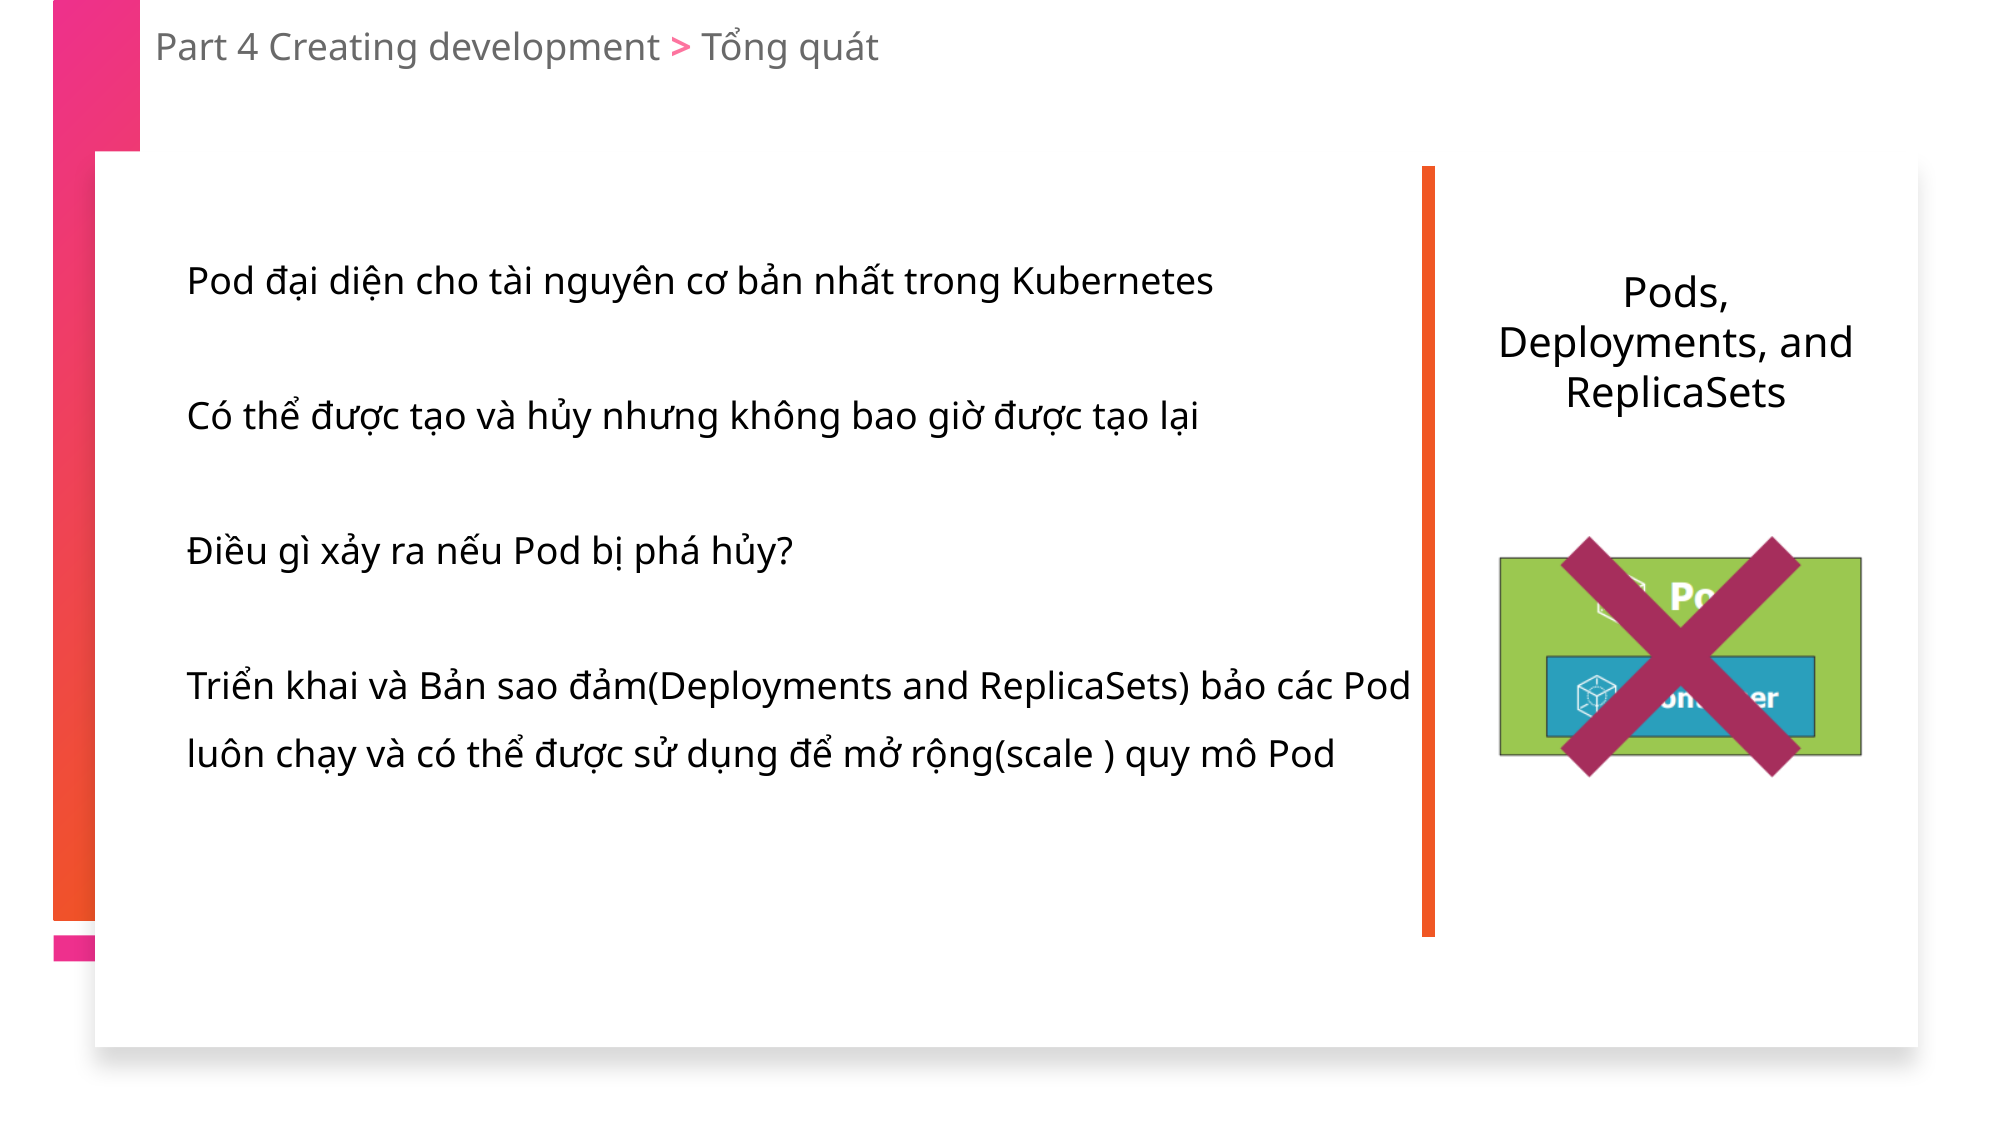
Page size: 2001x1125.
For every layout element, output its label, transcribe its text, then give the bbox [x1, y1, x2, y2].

text_box Part 4 Creating development > Tổng quát [139, 15, 1113, 75]
picture [1464, 500, 1893, 804]
text_box Pods, Deployments, and ReplicaSets [1473, 258, 1879, 424]
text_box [0, 437, 578, 524]
text_box Pod đại diện cho tài nguyên cơ bản nhất trong Kubernetes Có thể được tạo và hủy nhưng không bao giờ được tạo lại Điều gì xảy ra nếu Pod bị phá hủy? Triển khai và Bản sao đảm(Deployments and ReplicaSets) bảo các Pod luôn chạy và có thể được sử dụng để mở rộng(scale ) quy mô Pod [171, 227, 1428, 783]
text_box [94, 150, 1919, 1048]
